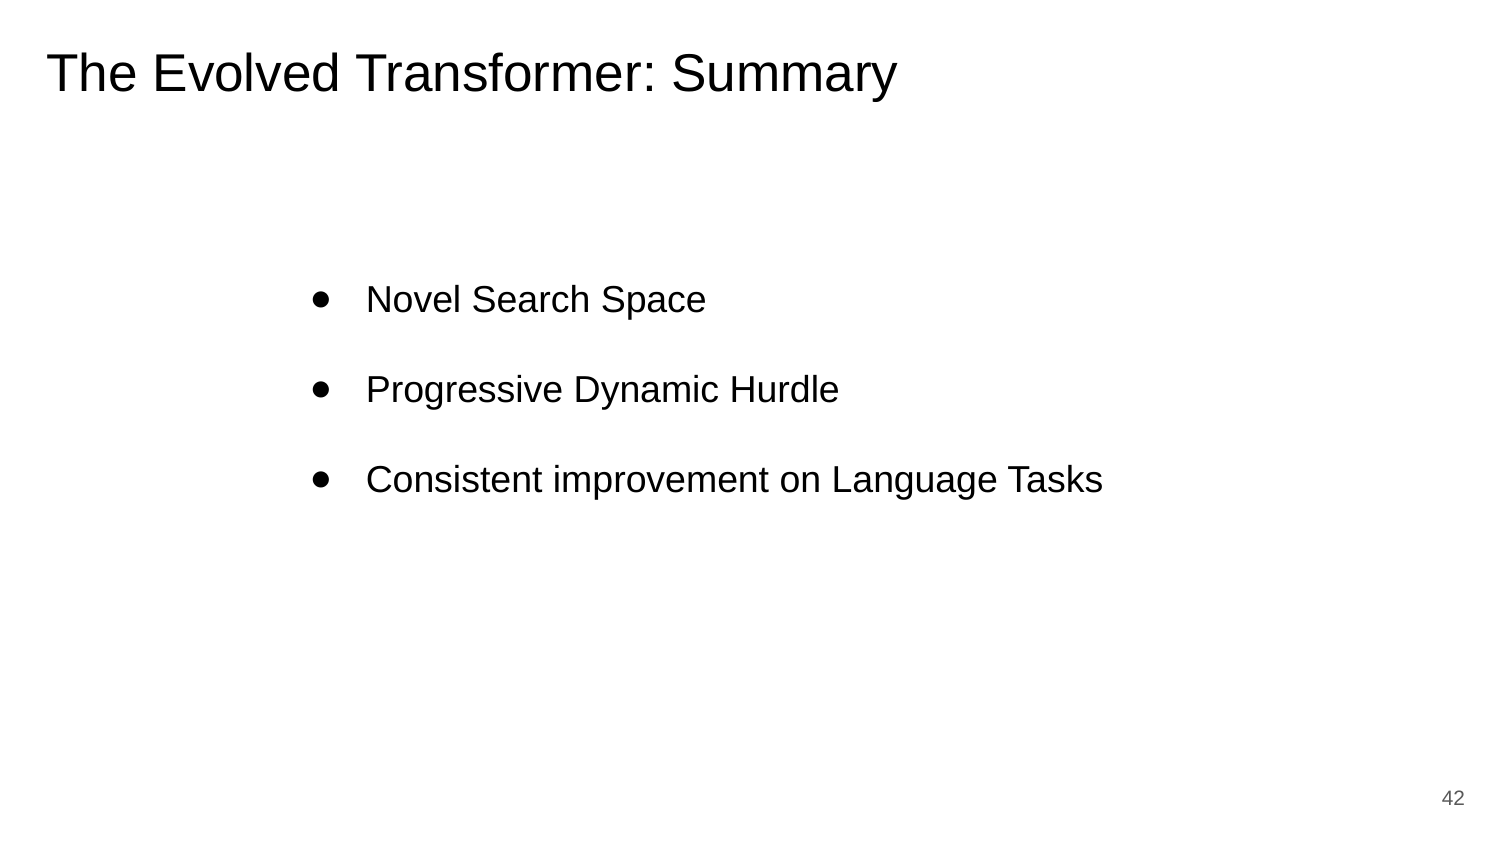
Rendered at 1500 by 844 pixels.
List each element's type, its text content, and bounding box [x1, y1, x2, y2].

title The Evolved Transformer: Summary [31, 23, 1430, 118]
slide_number ‹#› [1389, 764, 1480, 830]
text_box Novel Search Space Progressive Dynamic Hurdle Consistent improvement on Language Tasks [275, 214, 1339, 515]
